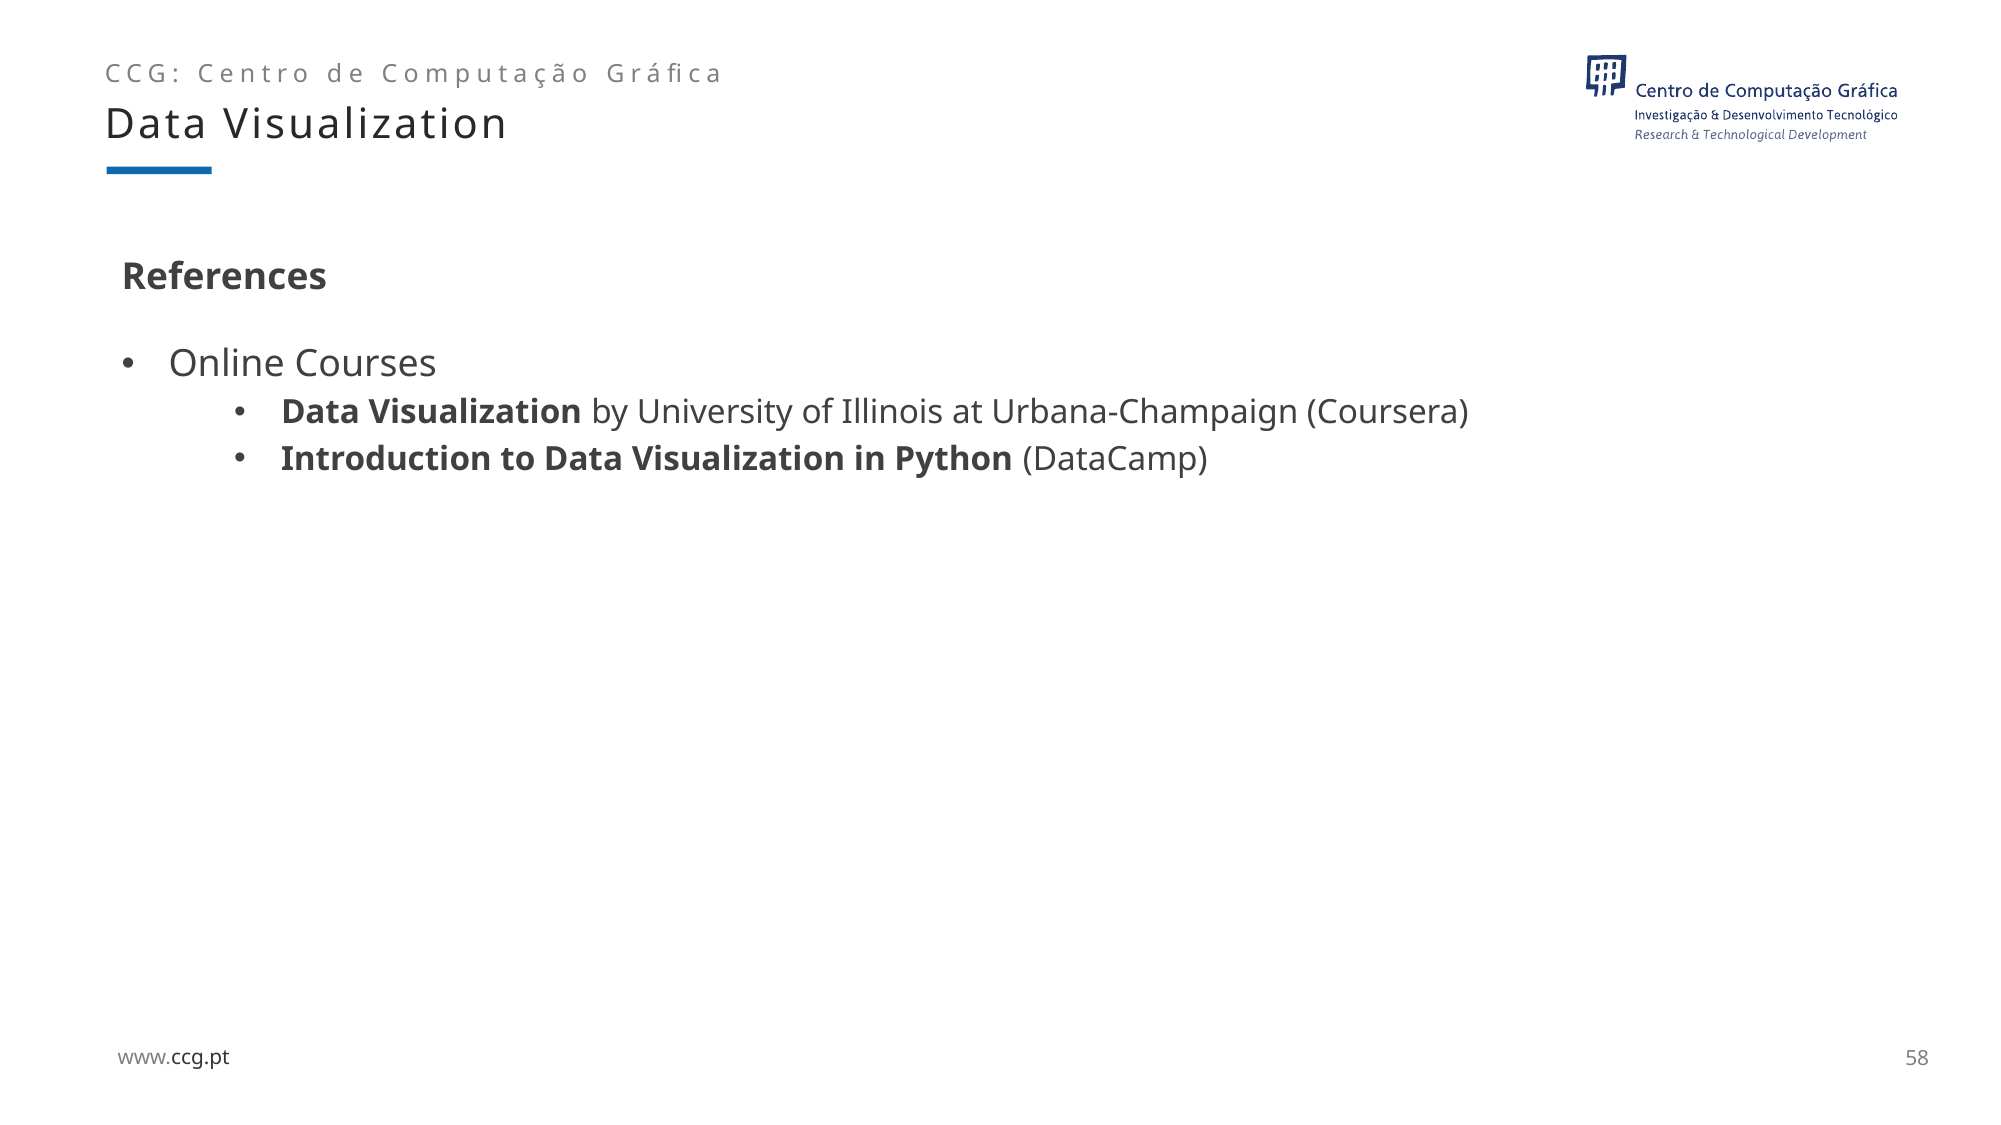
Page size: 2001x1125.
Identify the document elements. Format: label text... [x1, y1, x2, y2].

list Data Visualization [104, 102, 1538, 153]
slide_number 58 [1881, 1026, 1953, 1091]
title References [106, 249, 1882, 305]
list Online Courses Data Visualization by University of Illinois at Urbana-Champaign (Coursera) Introduction to Data Visualization in Python (DataCamp) [106, 336, 1882, 1059]
